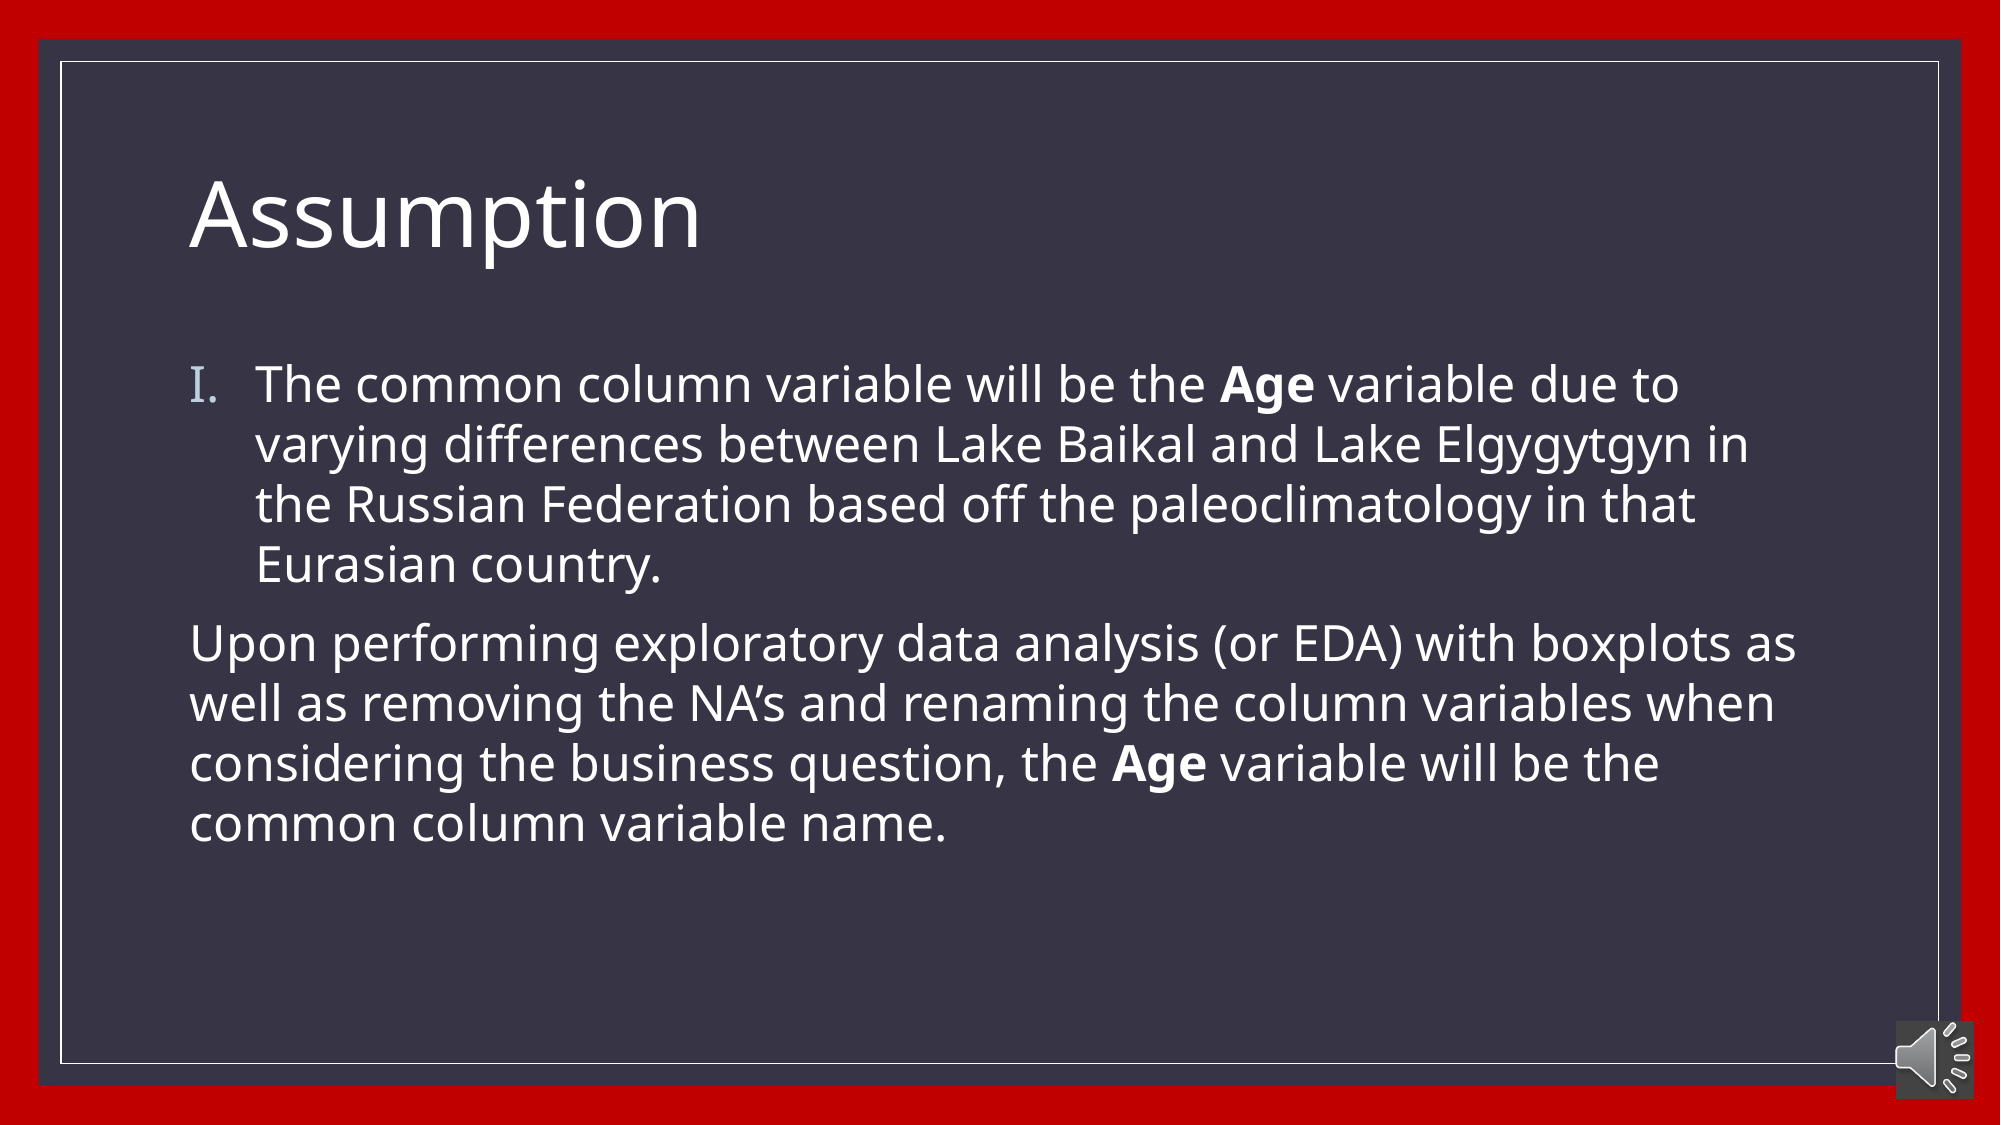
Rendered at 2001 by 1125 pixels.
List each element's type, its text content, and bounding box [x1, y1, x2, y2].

title Assumption [174, 105, 1825, 331]
list The common column variable will be the Age variable due to varying differences between Lake Baikal and Lake Elgygytgyn in the Russian Federation based off the paleoclimatology in that Eurasian country. Upon performing exploratory data analysis (or EDA) with boxplots as well as removing the NA’s and renaming the column variables when considering the business question, the Age variable will be the common column variable name. [174, 345, 1825, 990]
picture [1894, 1019, 1975, 1100]
